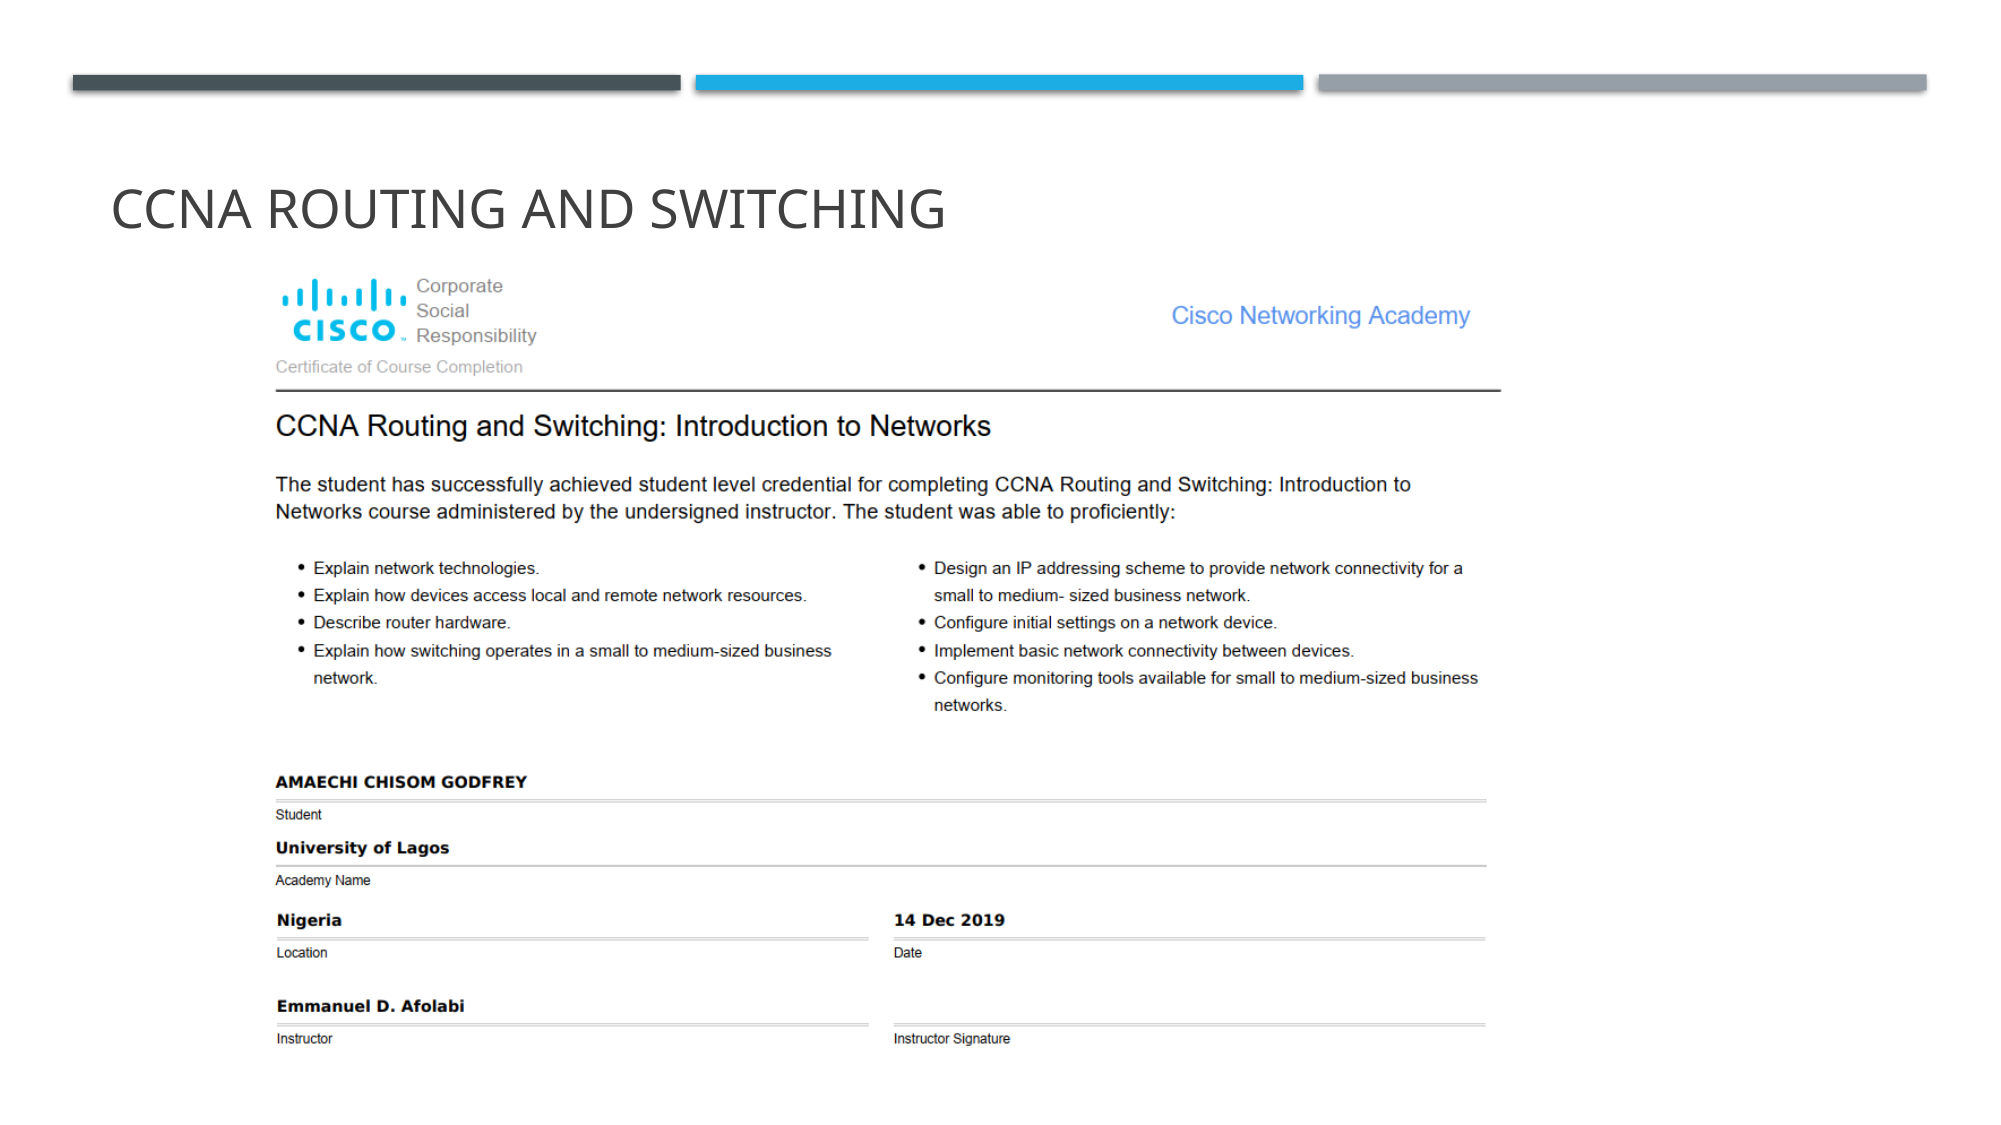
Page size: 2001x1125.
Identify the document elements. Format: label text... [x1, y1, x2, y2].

picture [242, 246, 1523, 1100]
text_box CCNA ROUTING AND SWITCHING [95, 167, 1670, 247]
